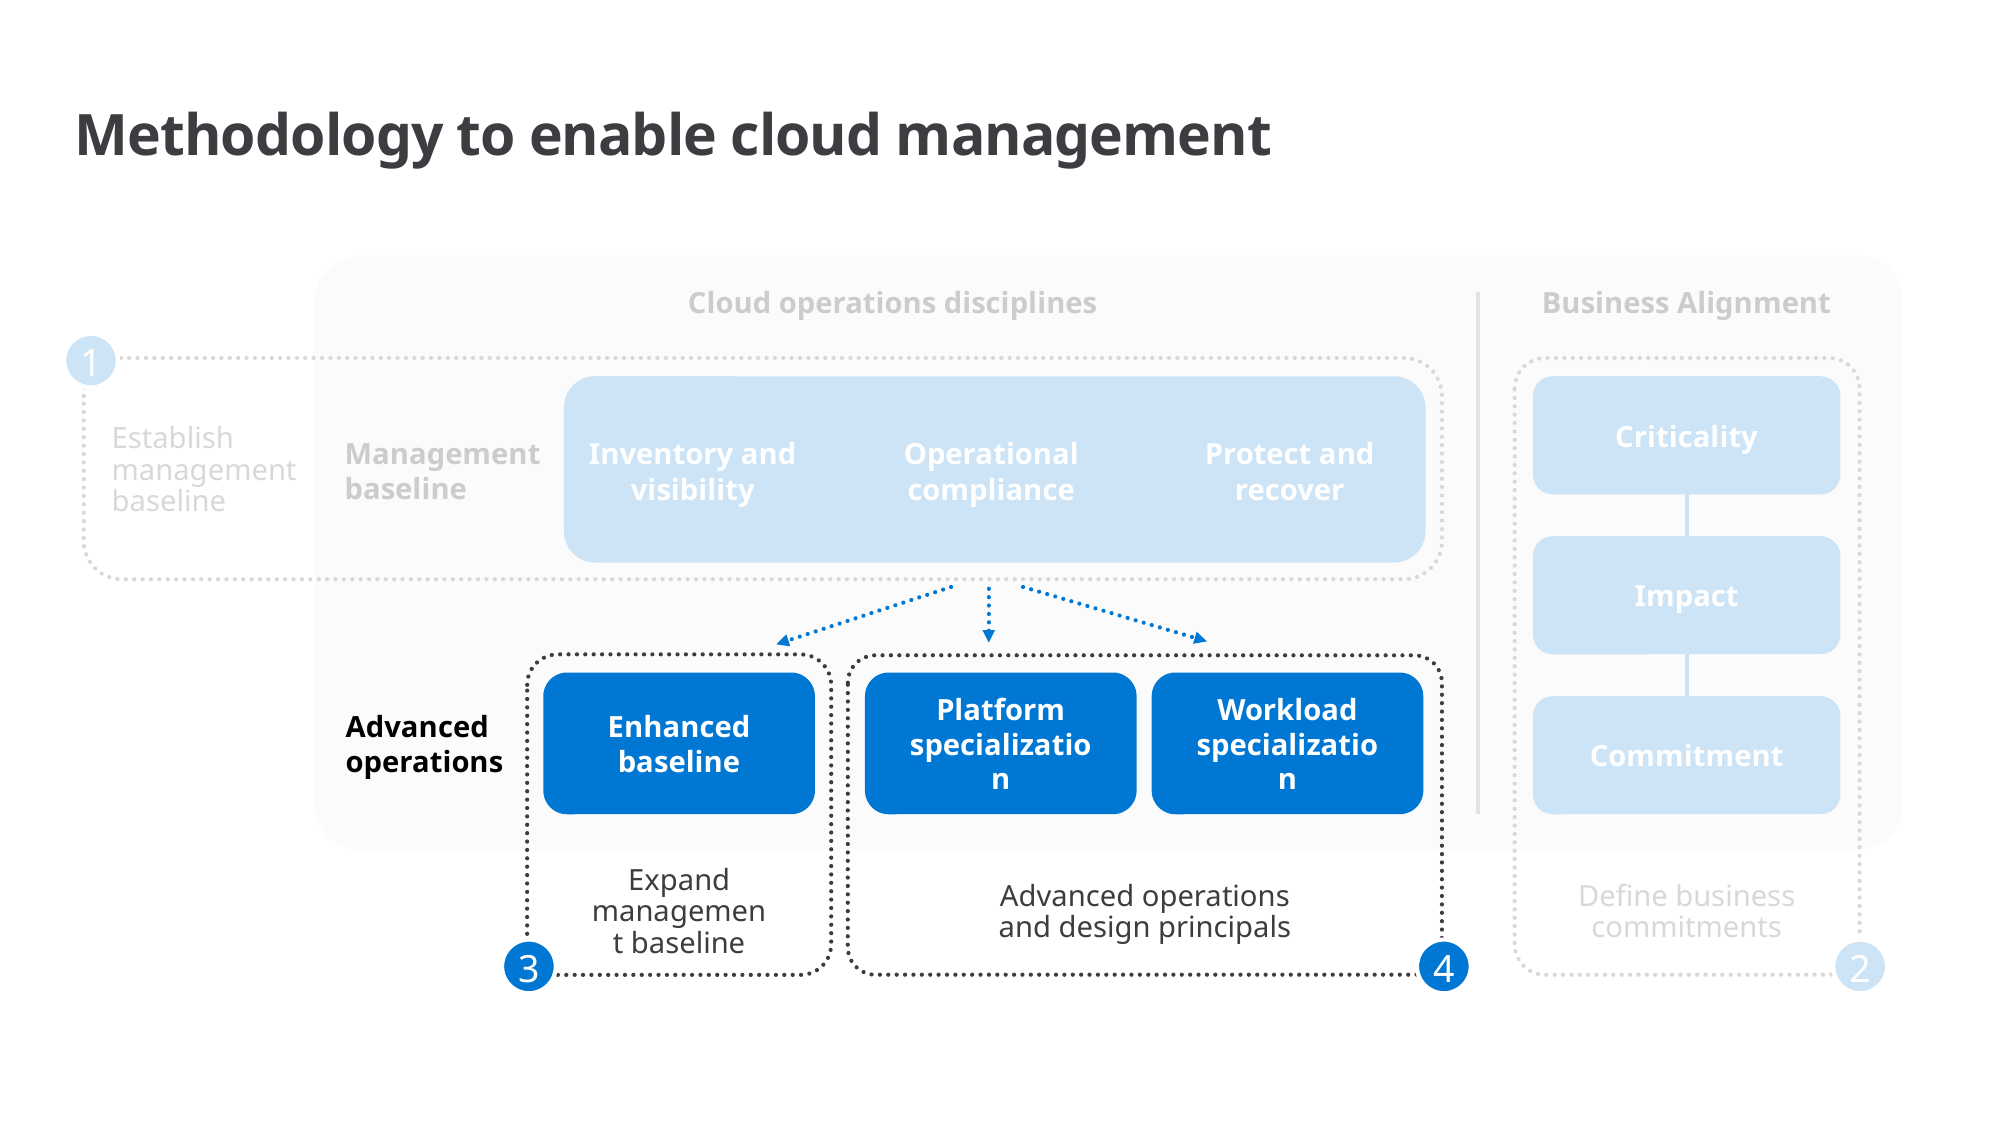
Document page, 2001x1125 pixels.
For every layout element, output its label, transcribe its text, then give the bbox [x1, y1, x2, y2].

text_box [350, 586, 952, 994]
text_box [1022, 586, 1208, 642]
text_box 4 [1416, 938, 1472, 995]
text_box [0, 187, 1998, 1125]
text_box Workload specialization [1150, 671, 1425, 816]
title Methodology to enable cloud management [74, 101, 1930, 168]
text_box Advanced operations and design principals [956, 873, 1333, 952]
text_box [952, 654, 1443, 976]
text_box Platform specialization [952, 671, 1138, 816]
